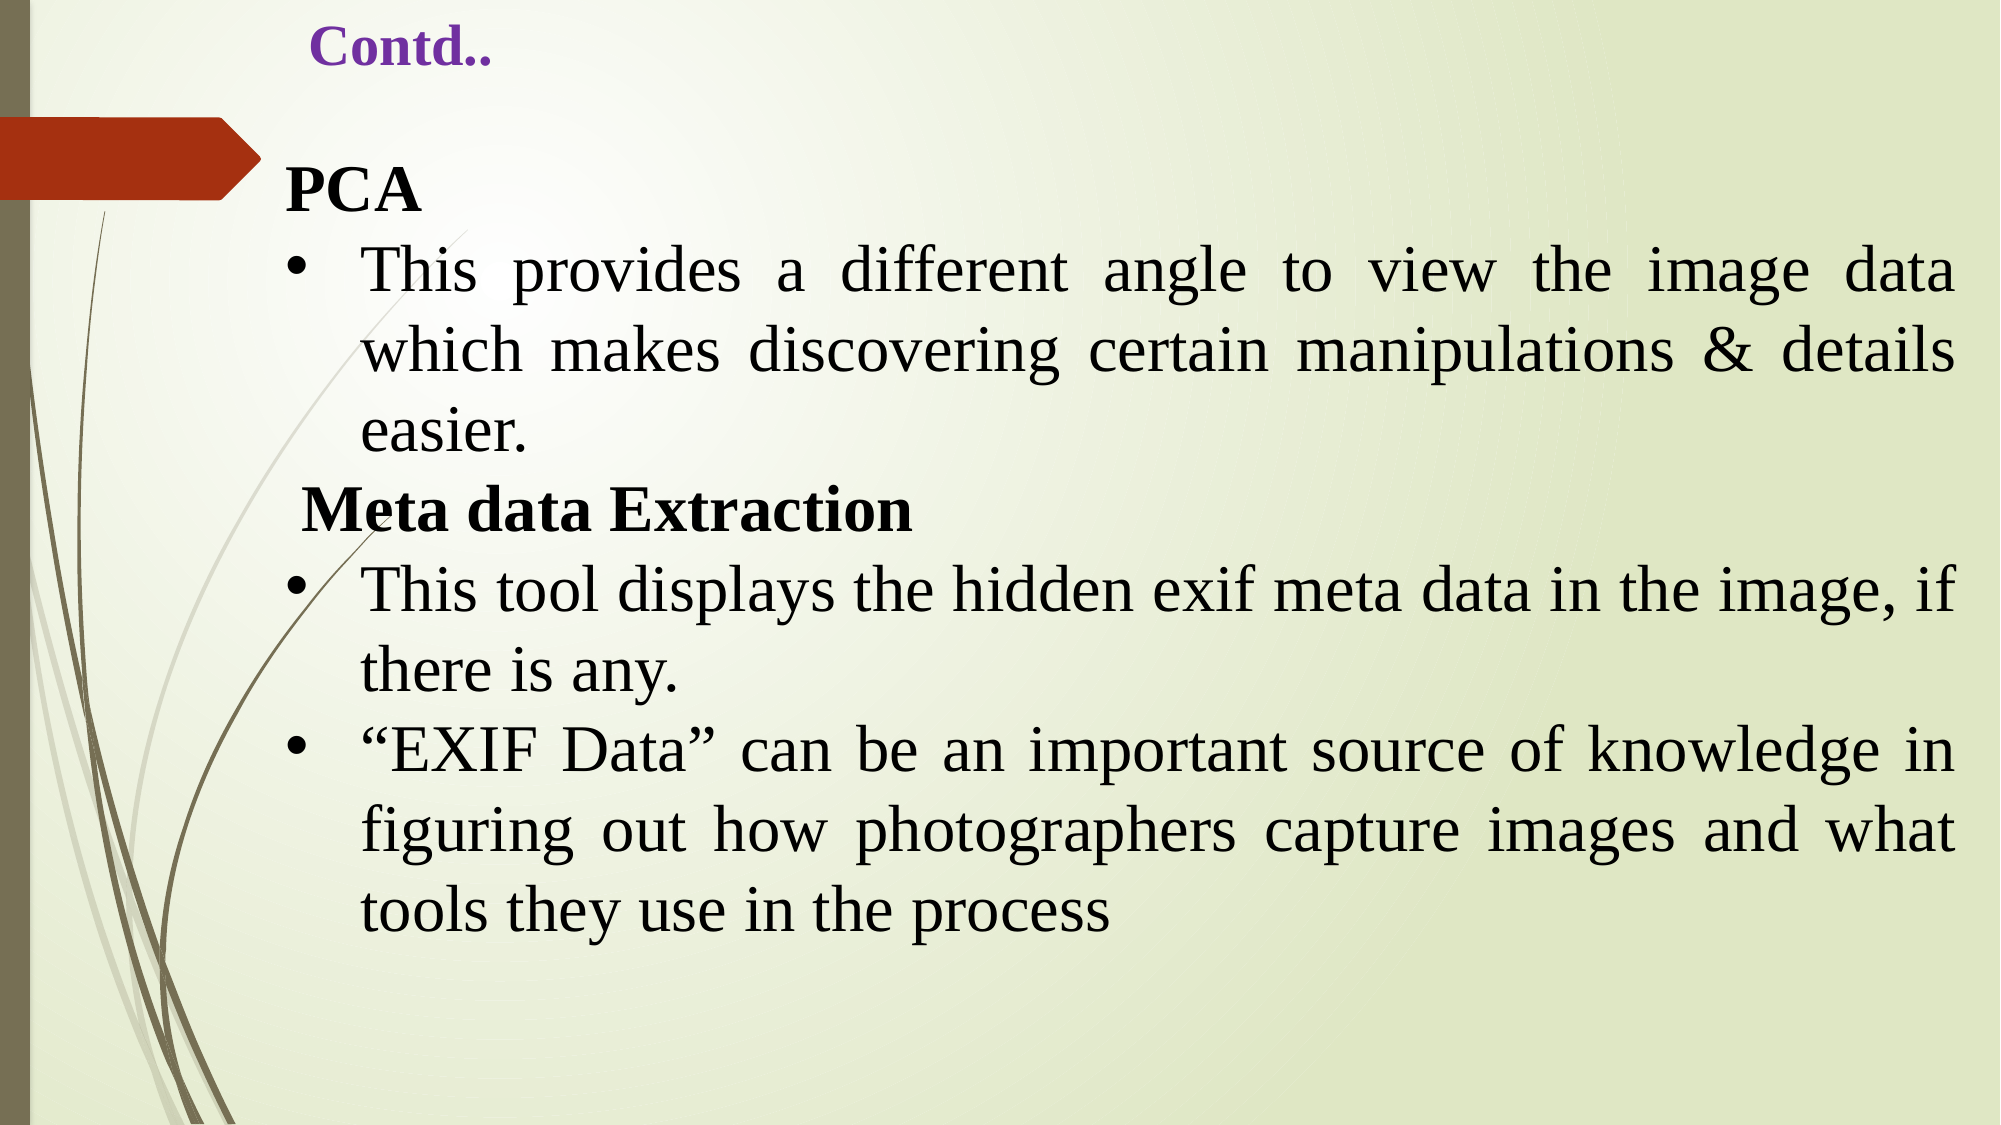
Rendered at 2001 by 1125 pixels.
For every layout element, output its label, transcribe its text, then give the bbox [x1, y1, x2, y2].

text_box Contd.. [293, 0, 1361, 85]
text_box PCA This provides a different angle to view the image data which makes discovering certain manipulations & details easier. Meta data Extraction This tool displays the hidden exif meta data in the image, if there is any. “EXIF Data” can be an important source of knowledge in figuring out how photographers capture images and what tools they use in the process [270, 137, 1974, 952]
